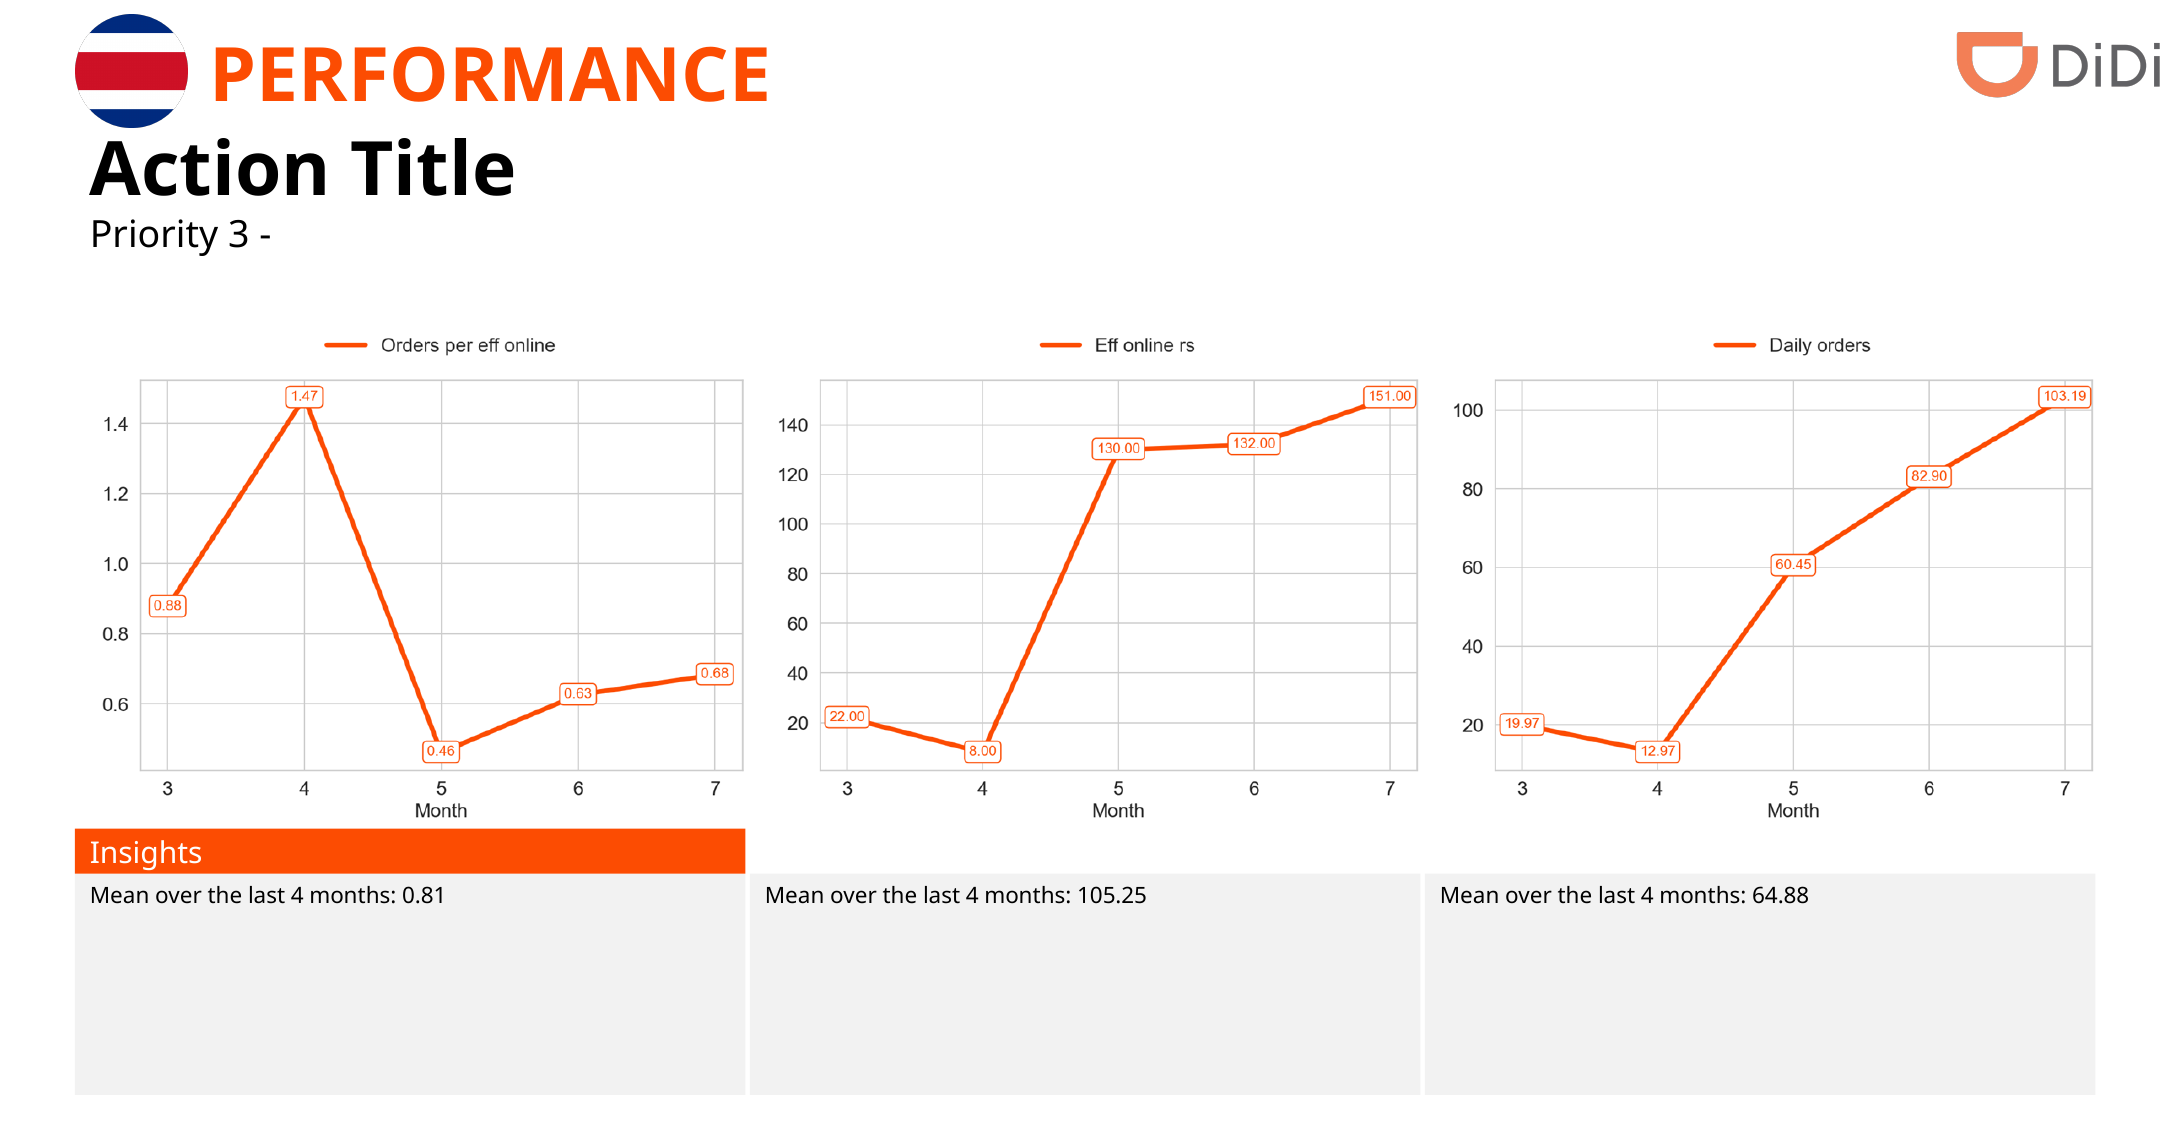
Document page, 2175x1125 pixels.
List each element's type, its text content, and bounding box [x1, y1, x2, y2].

text_box Mean over the last 4 months: 0.81 [74, 874, 746, 1095]
text_box Action Title [74, 127, 2175, 202]
text_box Mean over the last 4 months: 105.25 [749, 873, 1421, 1095]
text_box Mean over the last 4 months: 64.88 [1424, 873, 2096, 1095]
text_box PERFORMANCE [194, 15, 1800, 127]
text_box Insights [74, 837, 746, 874]
picture [1949, 1, 2175, 129]
text_box Priority 3 - [74, 202, 2175, 263]
picture [74, 322, 2101, 829]
picture [74, 14, 188, 128]
